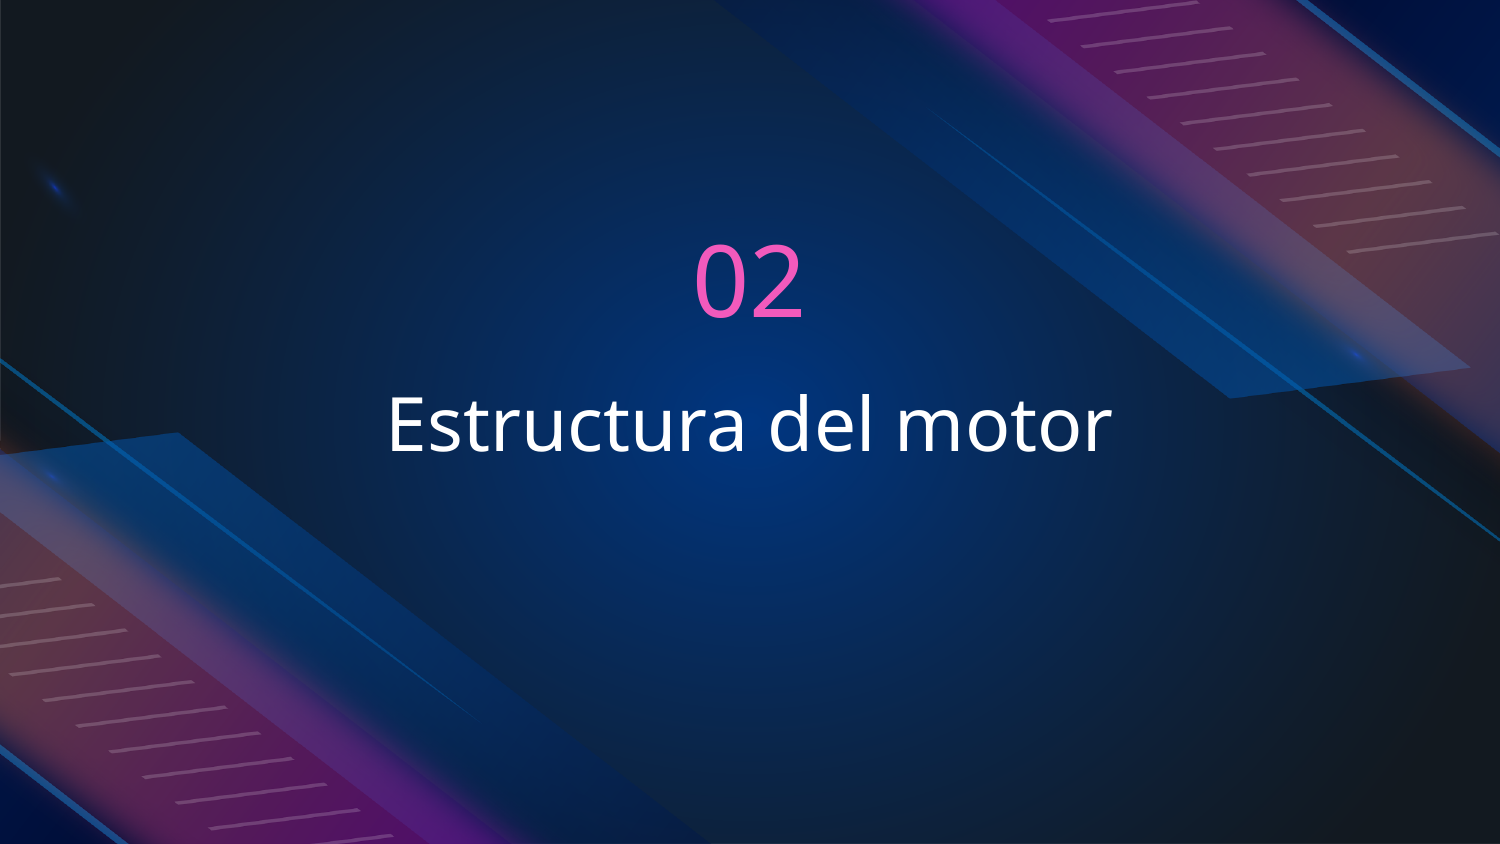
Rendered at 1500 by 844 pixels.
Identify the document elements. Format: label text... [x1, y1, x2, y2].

title Estructura del motor [51, 352, 1449, 491]
picture [0, 0, 1500, 844]
title 02 [580, 205, 920, 352]
